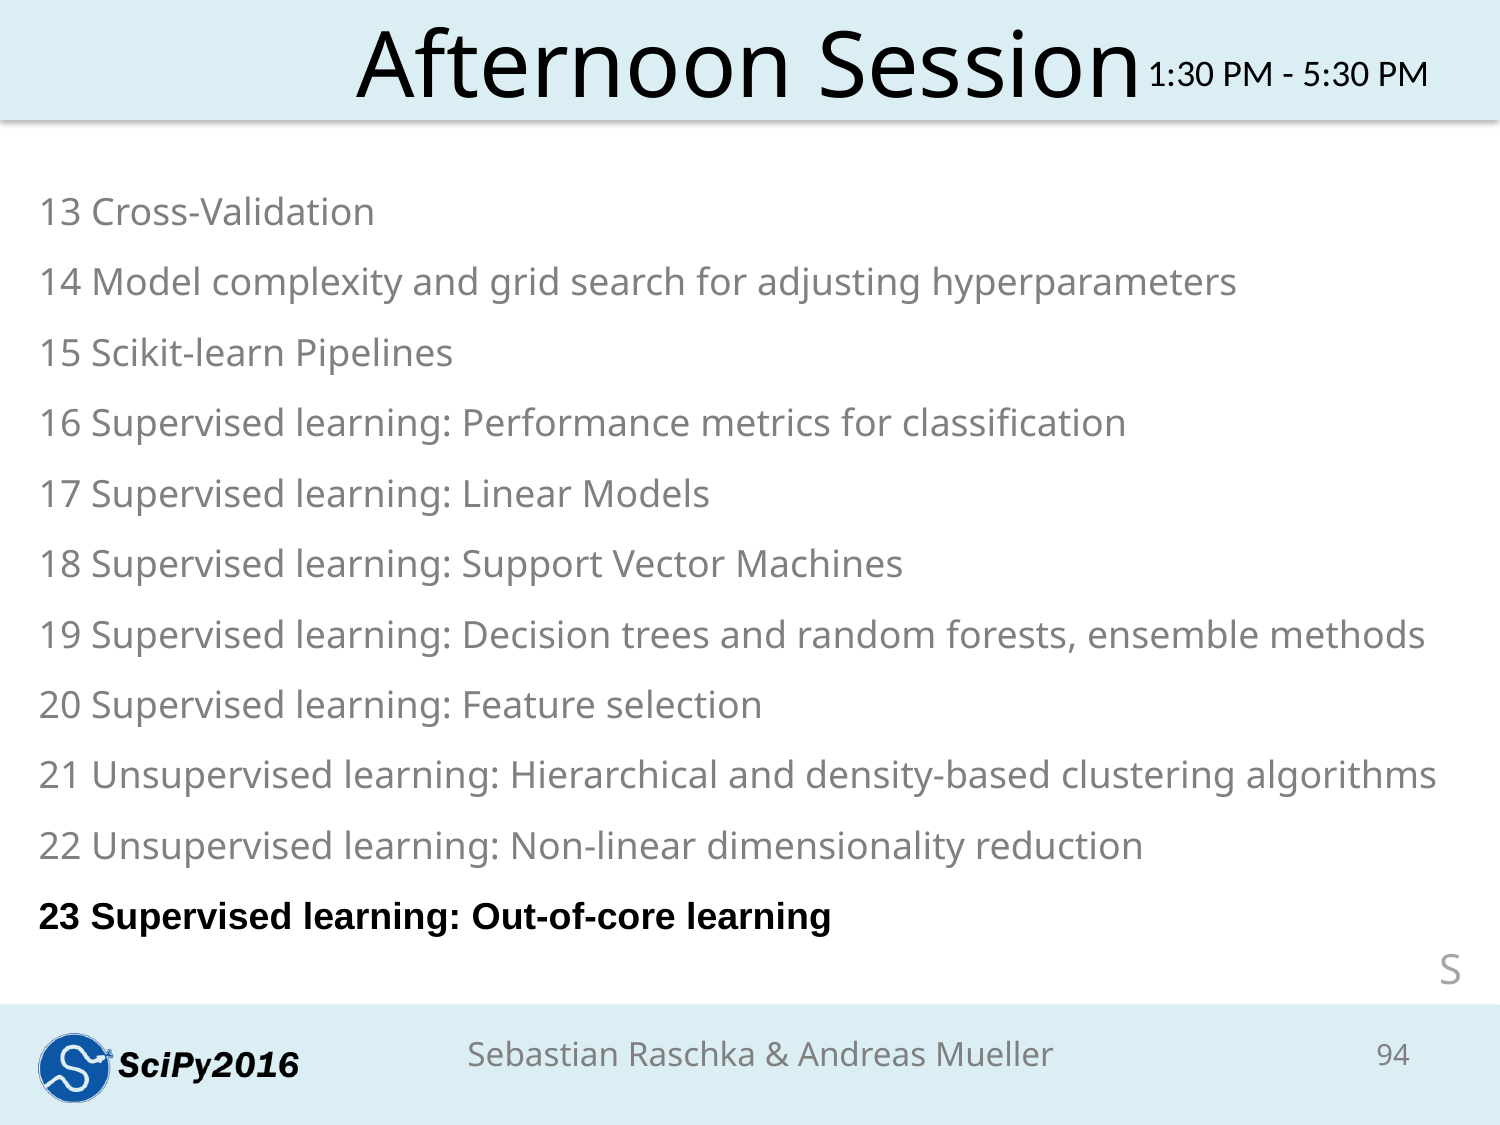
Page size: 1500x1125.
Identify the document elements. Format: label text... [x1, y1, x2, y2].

slide_number 94 [1352, 1026, 1425, 1087]
list 13 Cross-Validation 14 Model complexity and grid search for adjusting hyperparameters 15 Scikit-learn Pipelines 16 Supervised learning: Performance metrics for classification 17 Supervised learning: Linear Models 18 Supervised learning: Support Vector Machines 19 Supervised learning: Decision trees and random forests, ensemble methods 20 Supervised learning: Feature selection 21 Unsupervised learning: Hierarchical and density-based clustering algorithms 22 Unsupervised learning: Non-linear dimensionality reduction 23 Supervised learning: Out-of-core learning [23, 162, 1476, 919]
title Afternoon Session [75, 0, 1425, 155]
text_box S [1424, 935, 1477, 1001]
text_box 1:30 PM - 5:30 PM [1132, 41, 1453, 101]
picture [38, 1033, 299, 1103]
